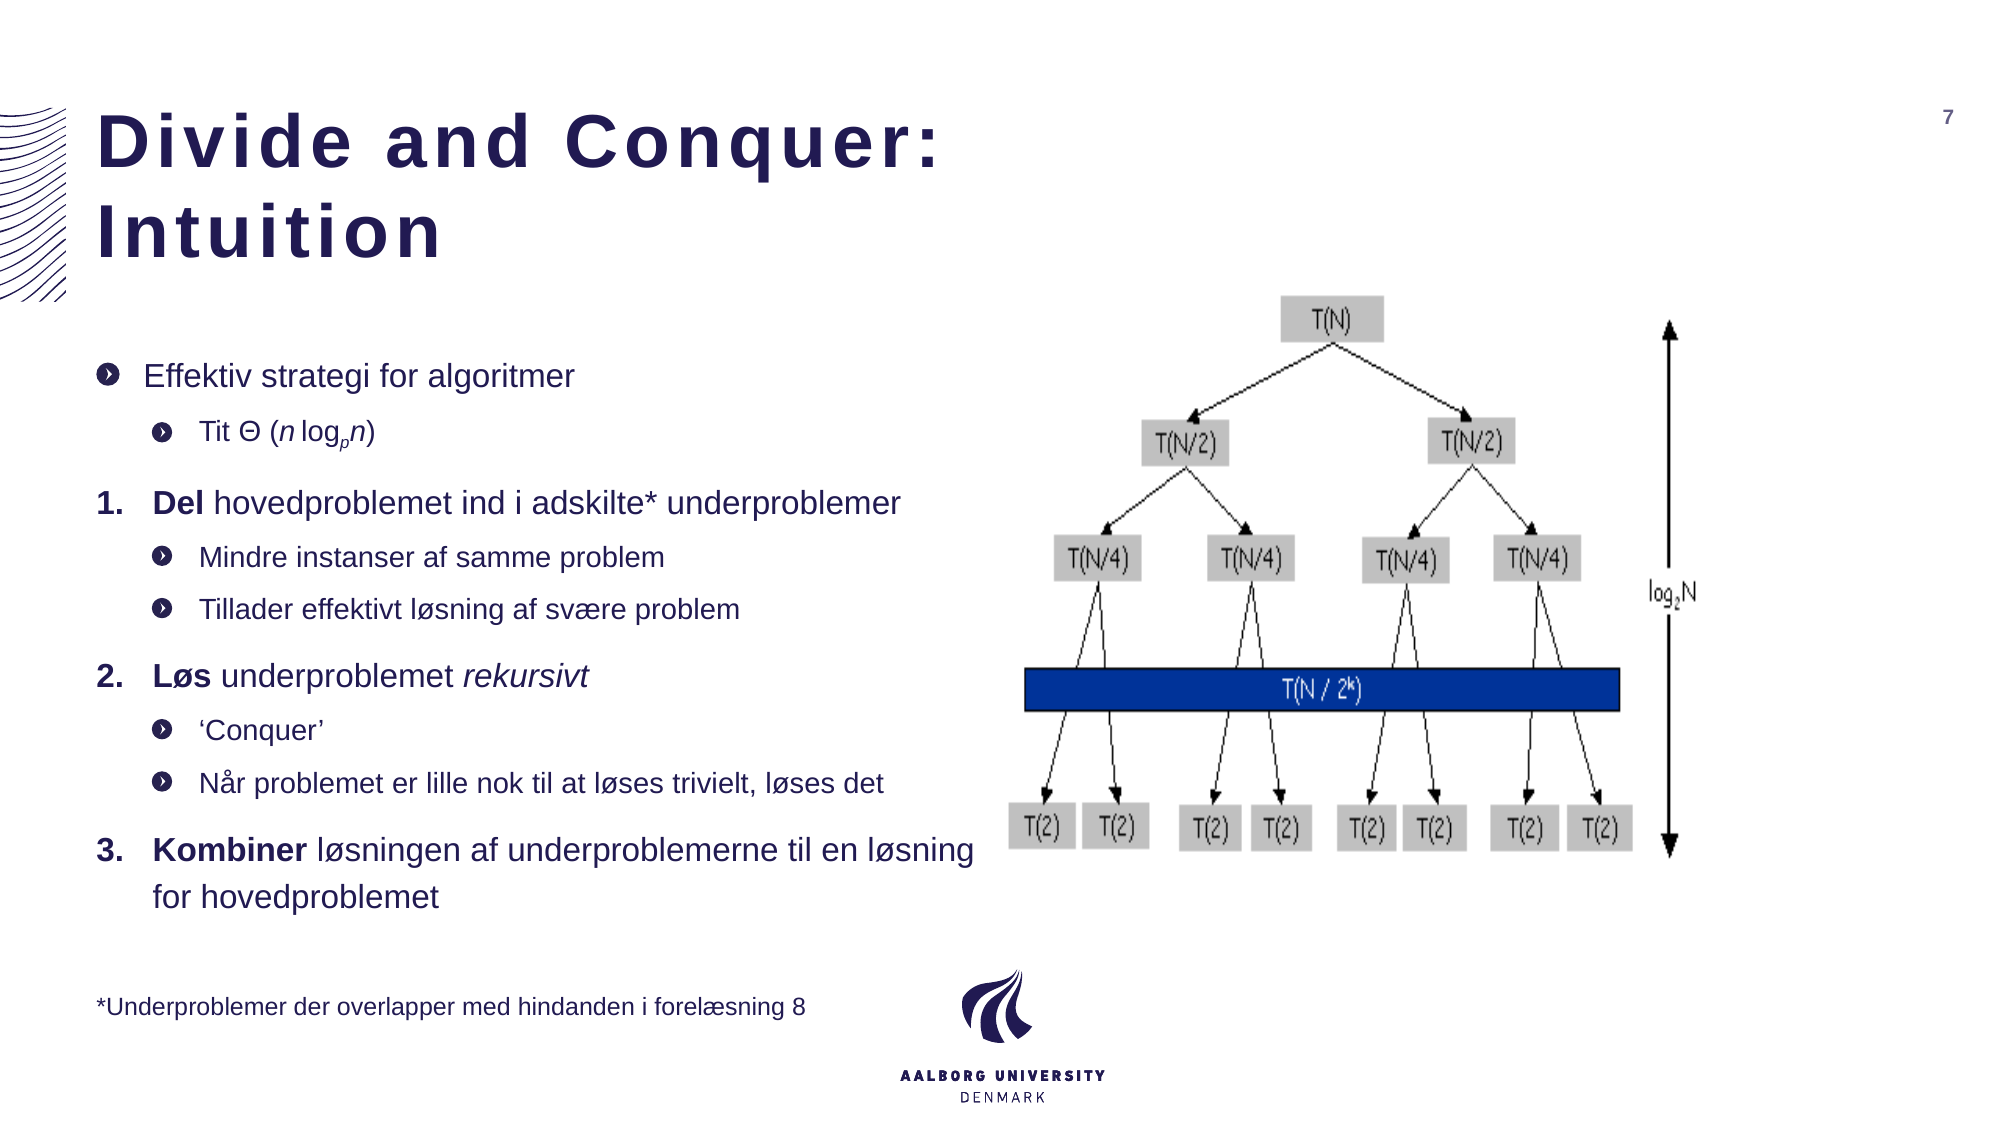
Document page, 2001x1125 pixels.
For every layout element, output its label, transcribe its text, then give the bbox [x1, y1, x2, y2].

list Effektiv strategi for algoritmer Tit Θ (n logpn) Del hovedproblemet ind i adskilte* underproblemer Mindre instanser af samme problem Tillader effektivt løsning af svære problem Løs underproblemet rekursivt ‘Conquer’ Når problemet er lille nok til at løses trivielt, løses det Kombiner løsningen af underproblemerne til en løsning for hovedproblemet *Underproblemer der overlapper med hindanden i forelæsning 8 [96, 338, 987, 947]
slide_number 7 [1860, 97, 1954, 135]
title Divide and Conquer: Intuition [96, 60, 988, 303]
picture [987, 261, 1705, 947]
